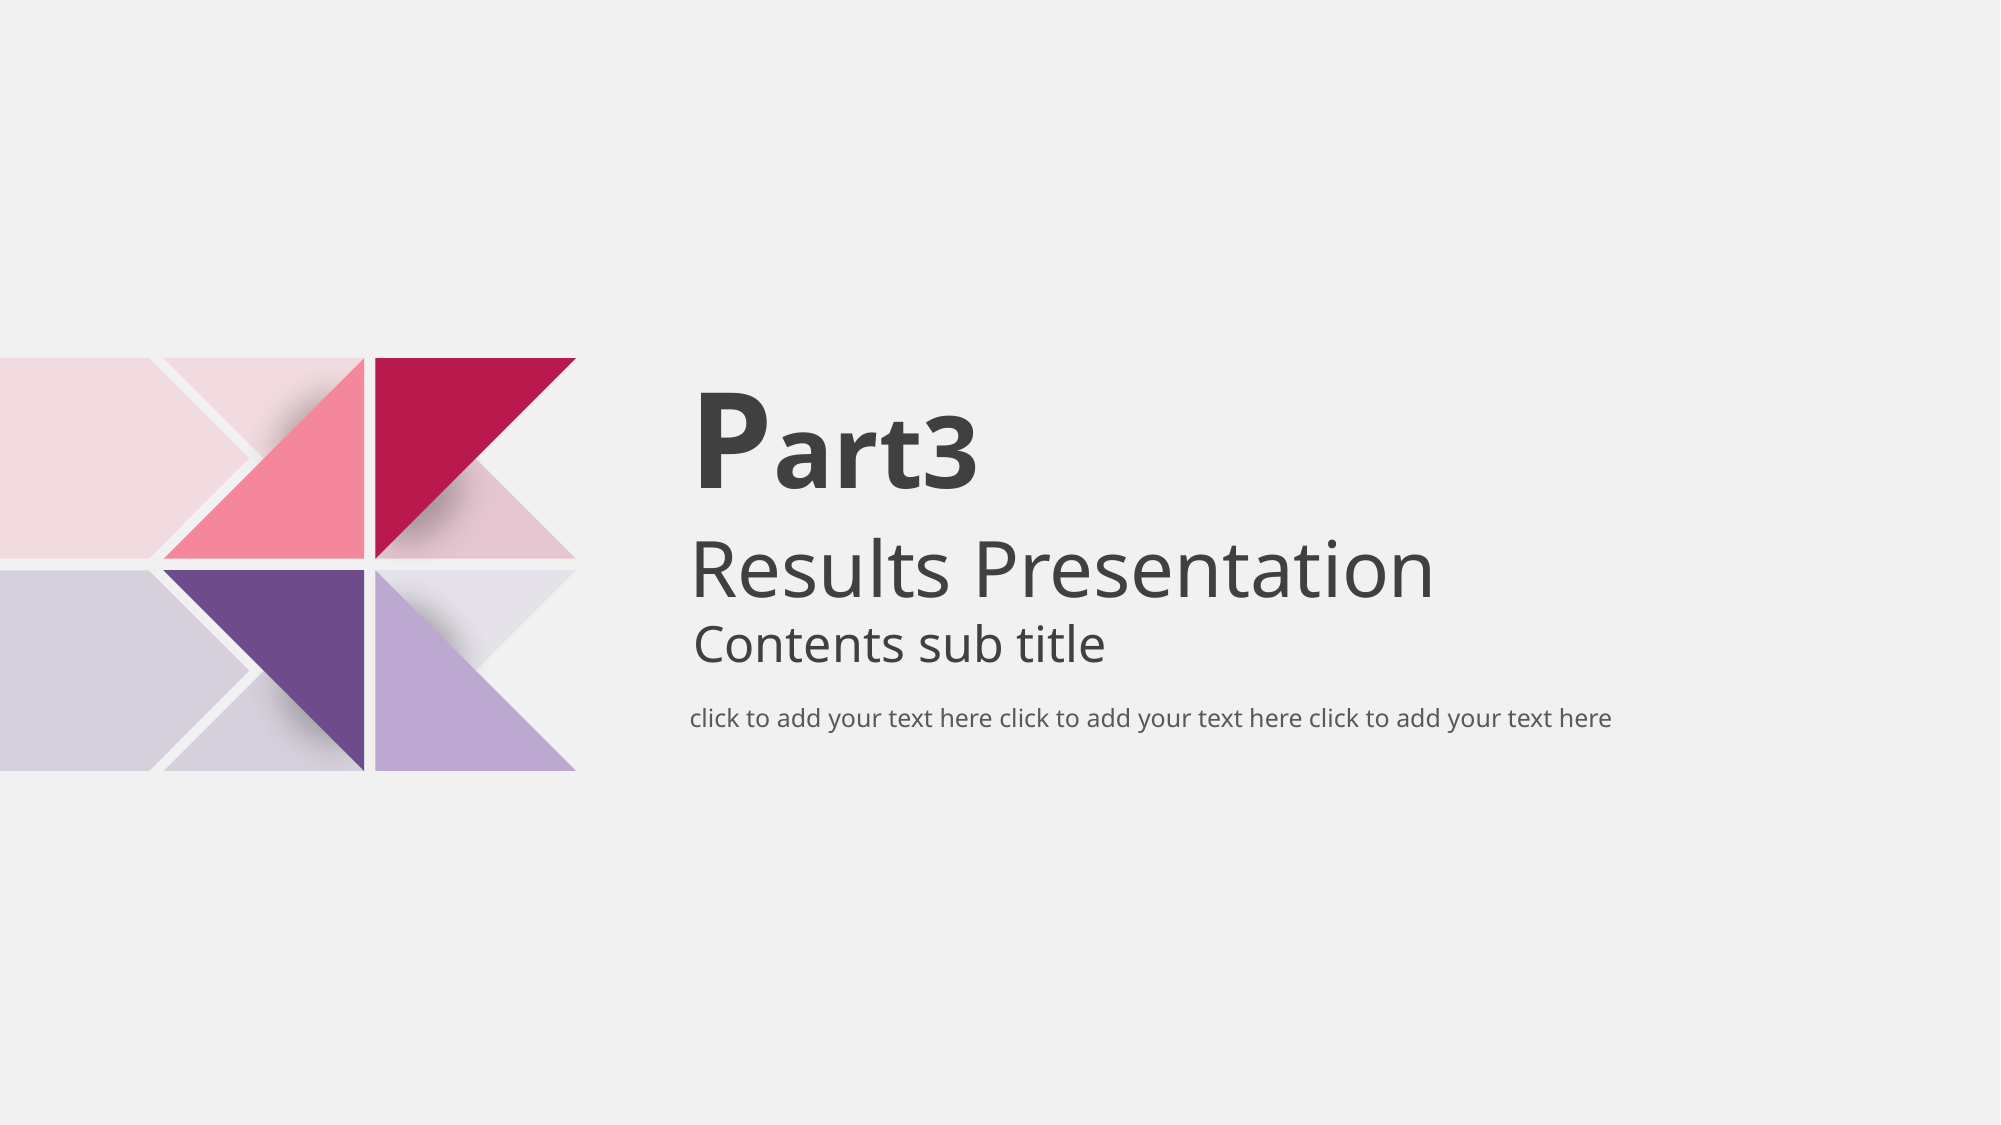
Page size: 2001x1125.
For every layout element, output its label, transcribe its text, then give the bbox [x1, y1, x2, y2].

picture [202, 318, 363, 479]
picture [365, 449, 535, 687]
list Part3 [689, 355, 1463, 511]
picture [365, 360, 372, 374]
text_box click to add your text here click to add your text here click to add your text here [689, 687, 1857, 733]
picture [206, 657, 376, 820]
list Results Presentation [689, 520, 1812, 605]
list Contents sub title [680, 612, 1802, 679]
